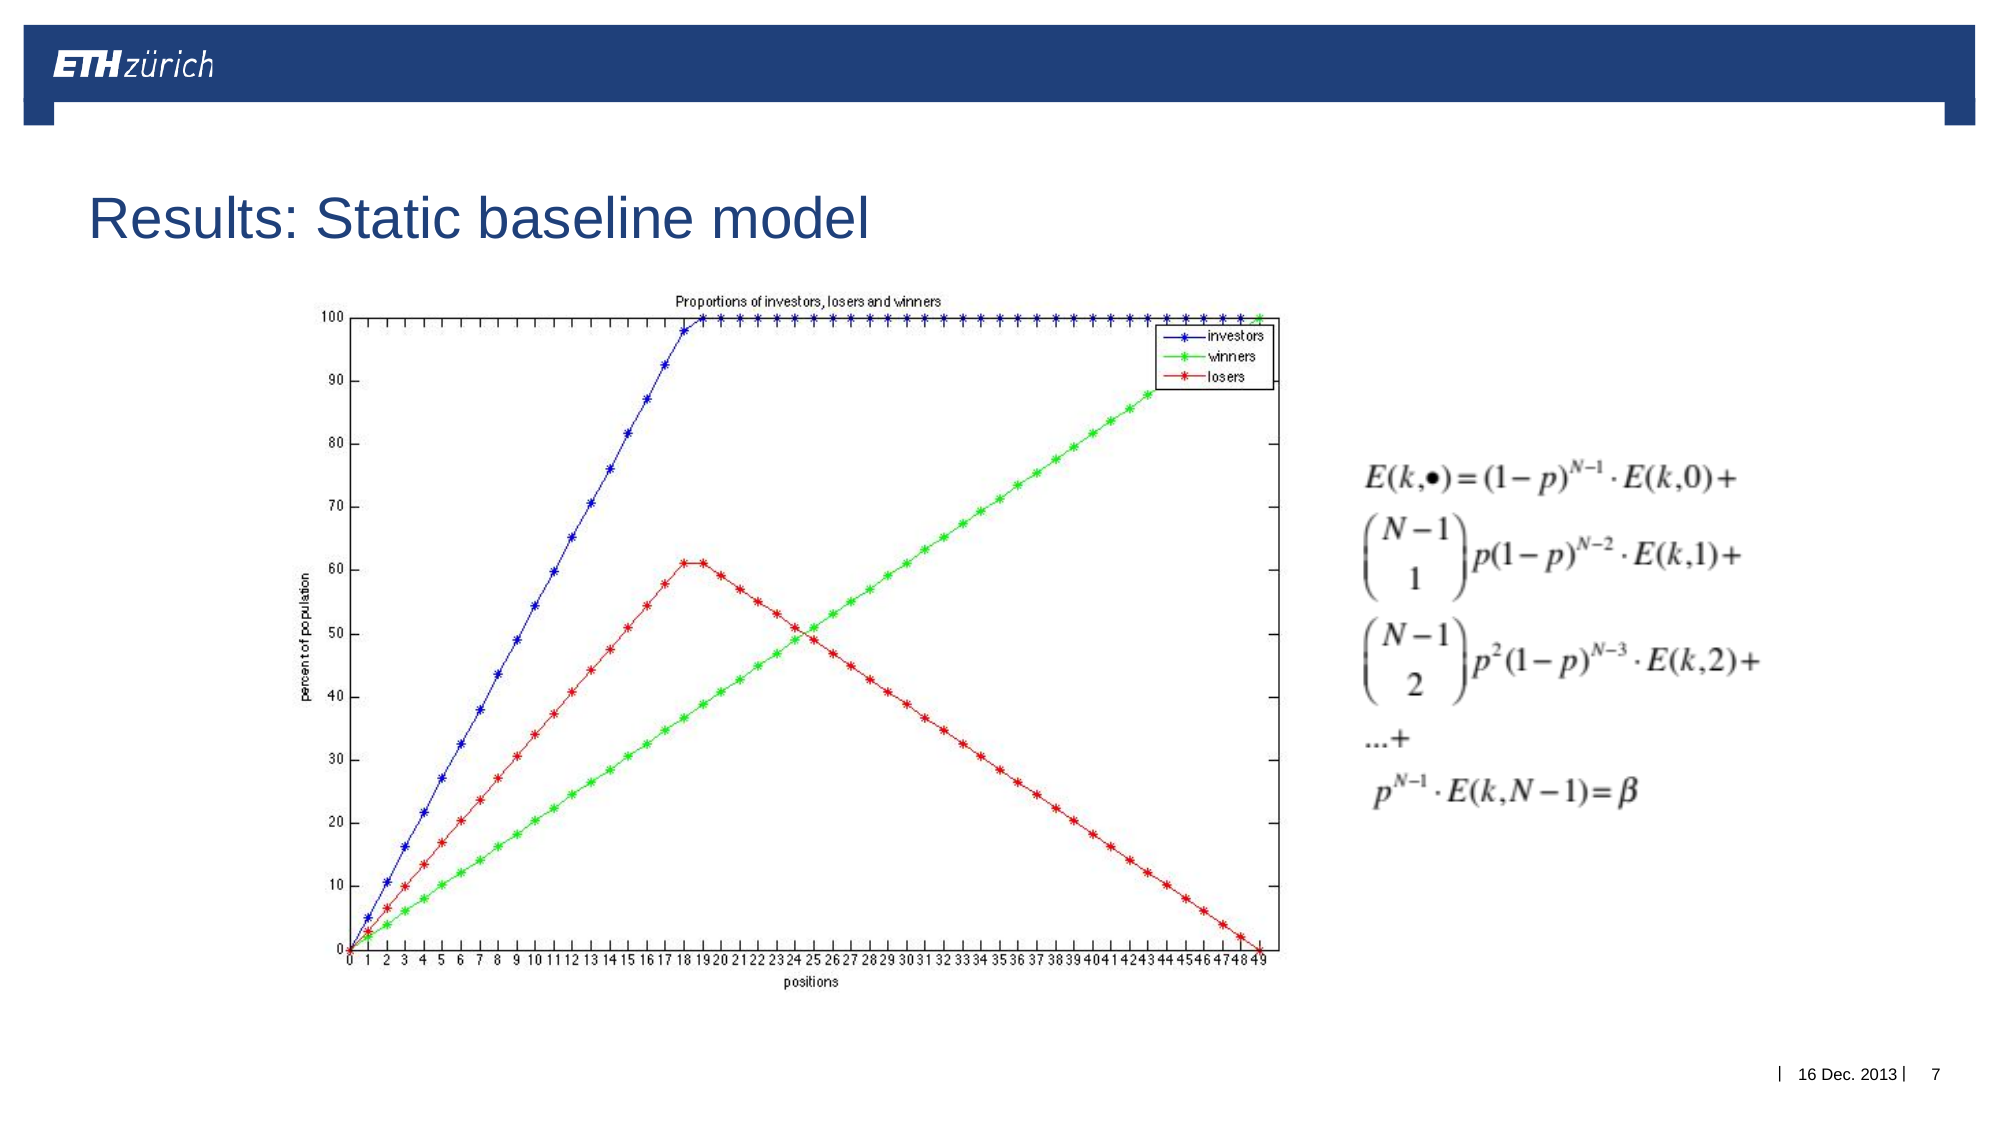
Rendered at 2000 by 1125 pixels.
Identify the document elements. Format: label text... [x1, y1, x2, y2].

slide_number 7 [1918, 1034, 1966, 1112]
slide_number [1777, 1034, 1918, 1112]
picture [194, 259, 1908, 1036]
text_box Results: Static baseline model [74, 172, 887, 258]
